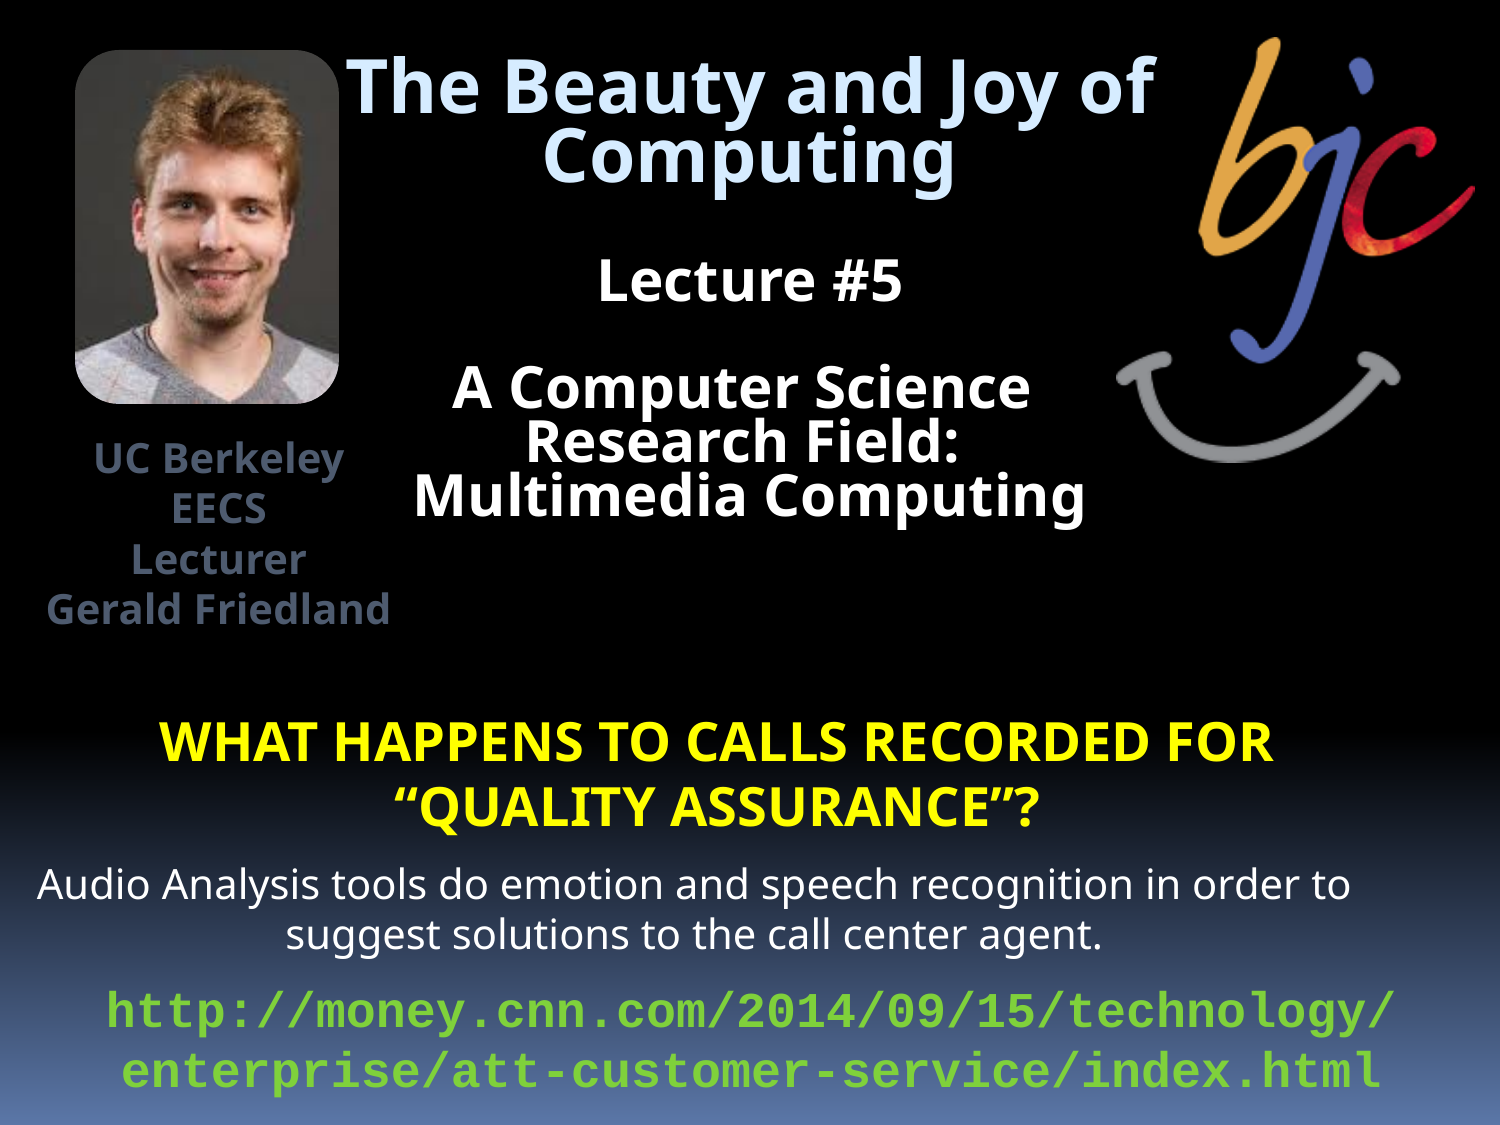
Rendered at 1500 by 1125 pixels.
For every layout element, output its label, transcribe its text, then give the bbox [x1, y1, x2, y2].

text_box http://money.cnn.com/2014/09/15/technology/enterprise/att-customer-service/index.html [0, 970, 1500, 1125]
picture [74, 49, 340, 405]
picture [1115, 37, 1476, 463]
text_box UC Berkeley EECS Lecturer Gerald Friedland [24, 424, 413, 640]
text_box The Beauty and Joy of Computing Lecture #5 A Computer Science Research Field: Multimedia Computing [324, 53, 1175, 532]
subtitle Audio Analysis tools do emotion and speech recognition in order to suggest solutions to the call center agent. [0, 849, 1388, 976]
title What happens to Calls Recorded for “Quality Assurance”? [62, 699, 1375, 838]
